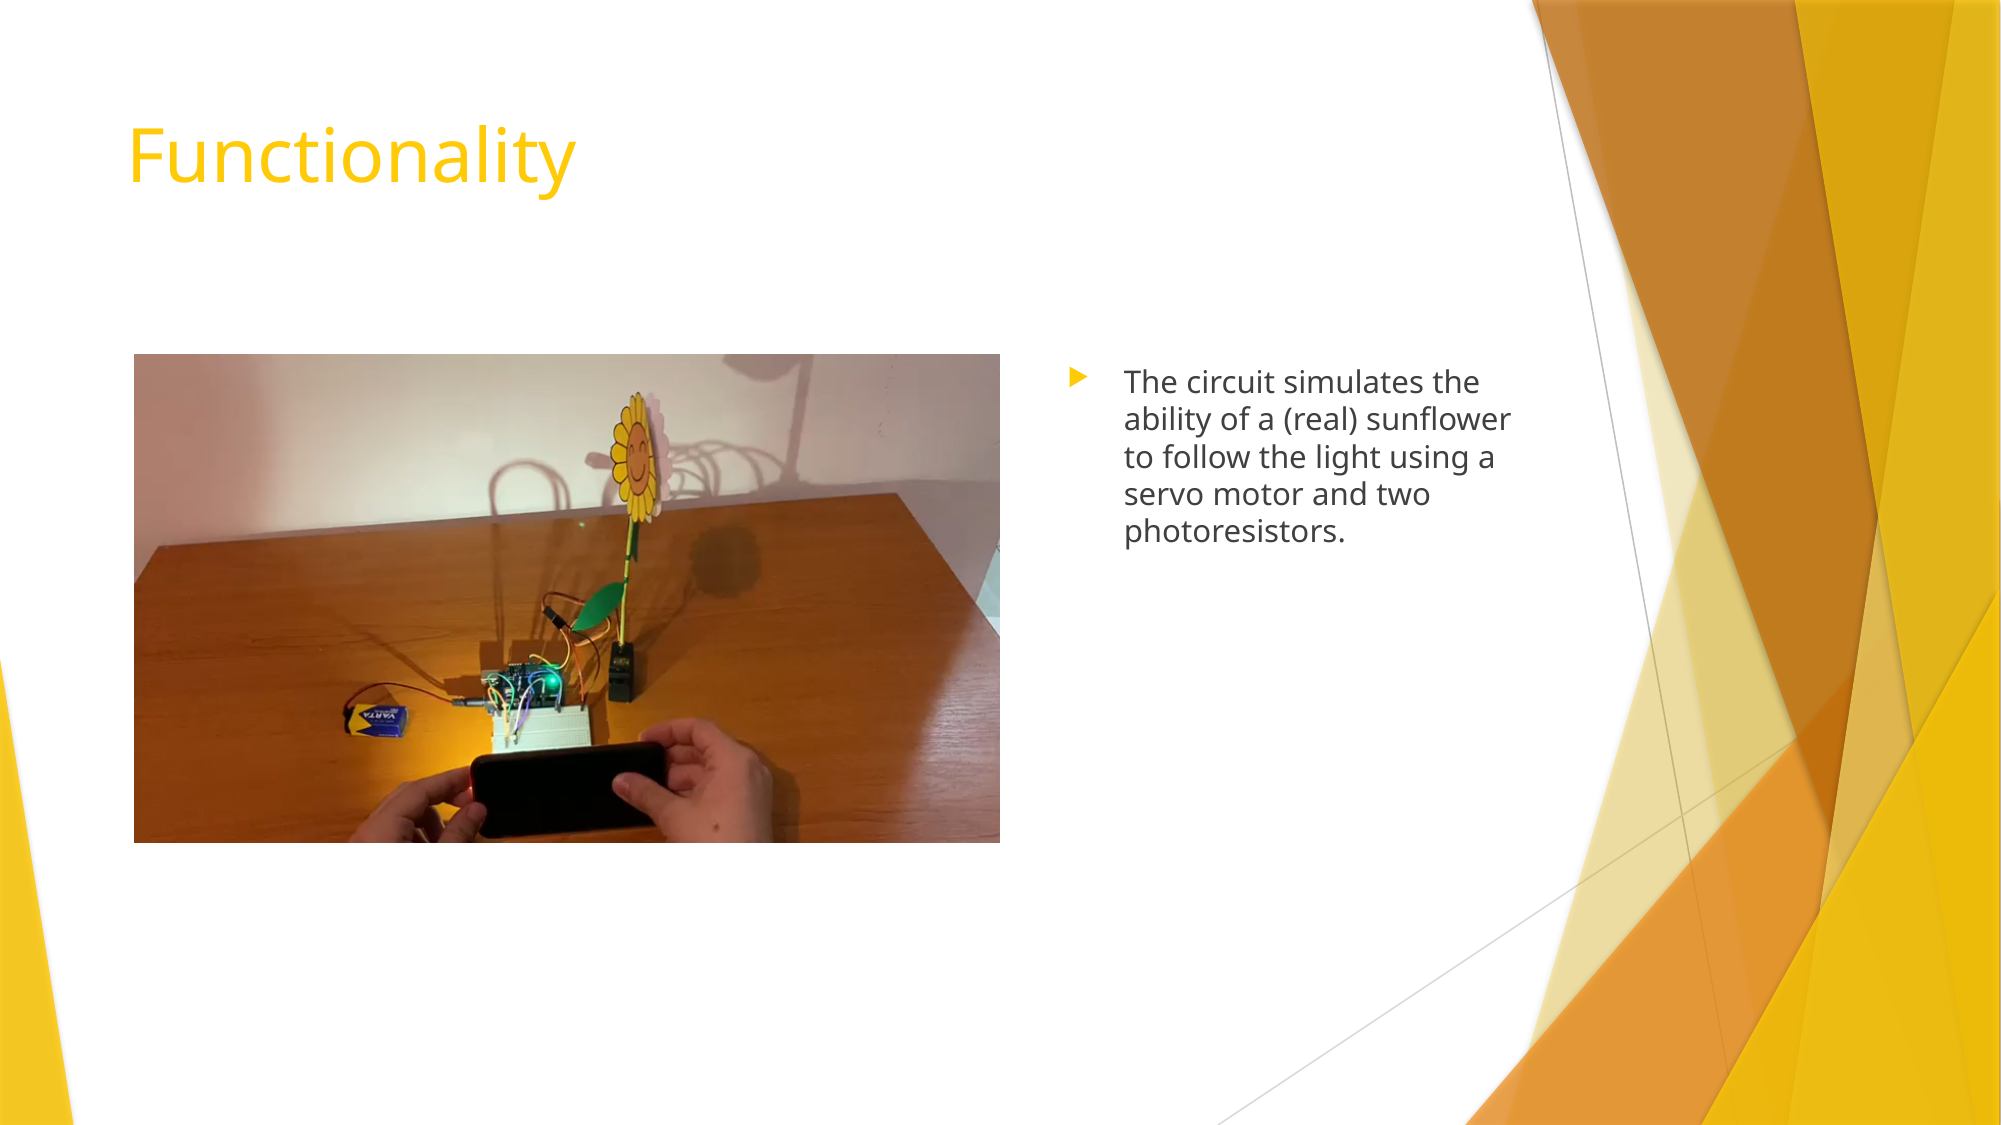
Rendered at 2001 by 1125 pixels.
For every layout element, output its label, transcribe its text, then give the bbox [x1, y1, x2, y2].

title Functionality [111, 99, 1522, 317]
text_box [133, 353, 1002, 845]
list The circuit simulates the ability of a (real) sunflower to follow the light using a servo motor and two photoresistors. [1052, 354, 1533, 992]
